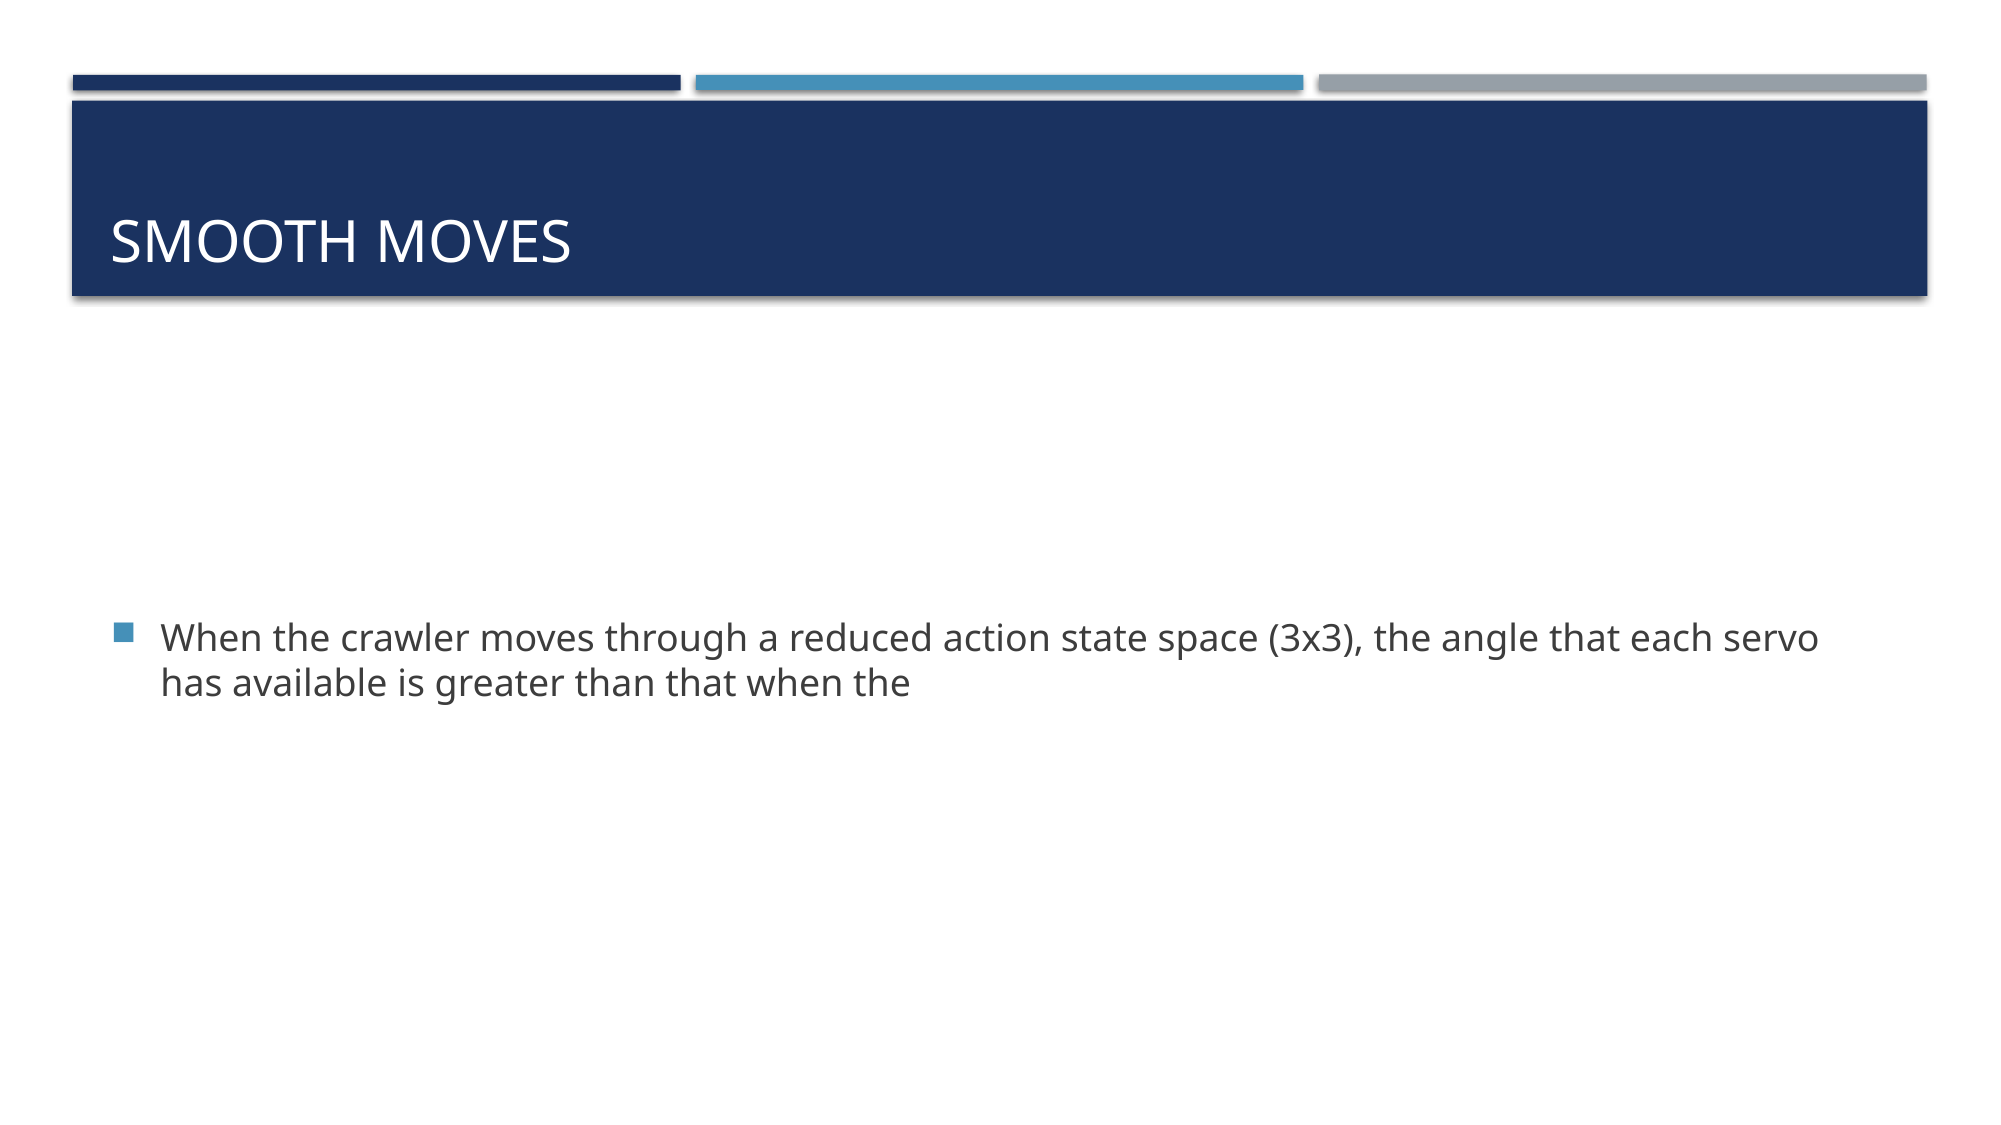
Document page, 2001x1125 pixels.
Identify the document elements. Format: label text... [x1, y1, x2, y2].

title Smooth moves [95, 115, 1905, 282]
list When the crawler moves through a reduced action state space (3x3), the angle that each servo has available is greater than that when the [95, 357, 1905, 962]
